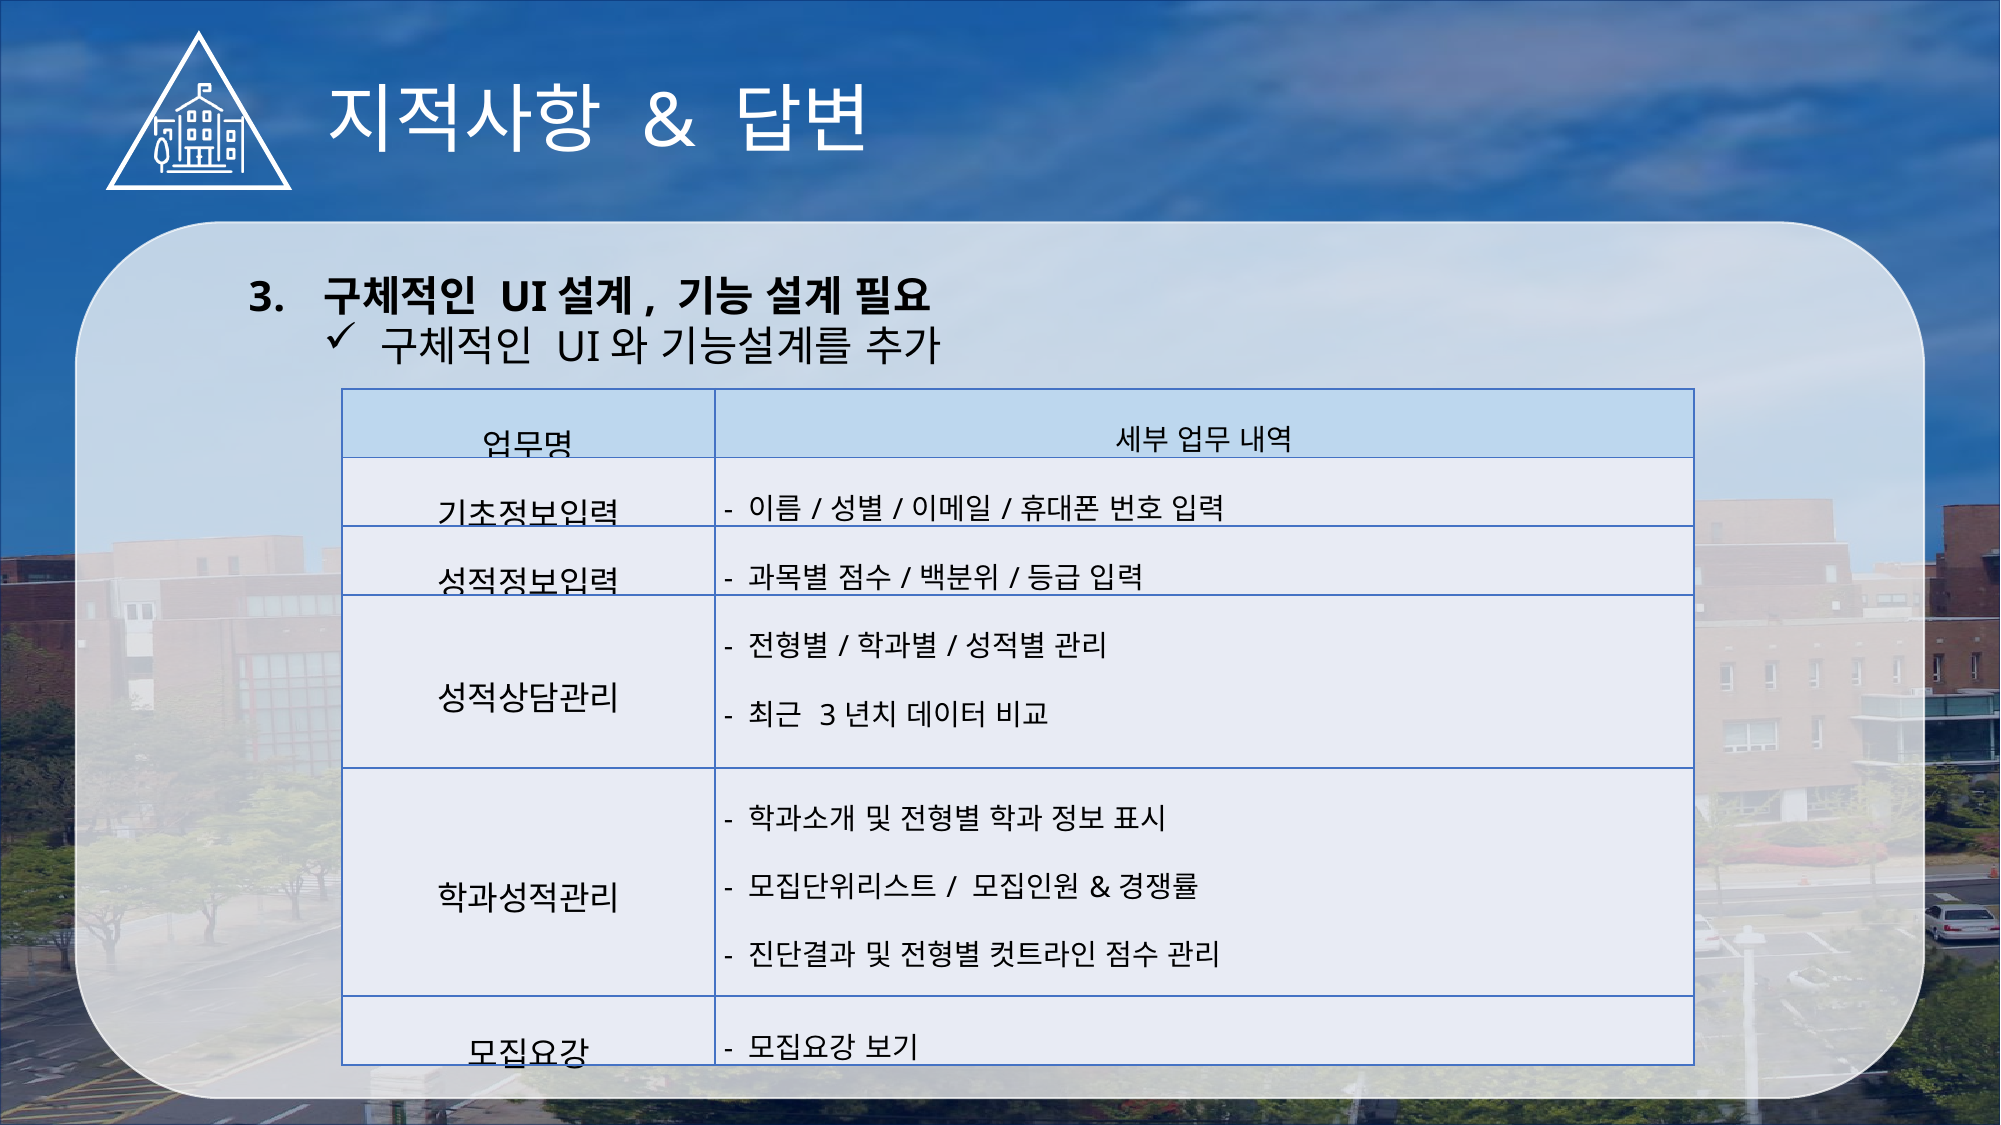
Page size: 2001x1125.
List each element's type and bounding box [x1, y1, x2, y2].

text_box [109, 34, 289, 188]
picture [0, 0, 2000, 1125]
